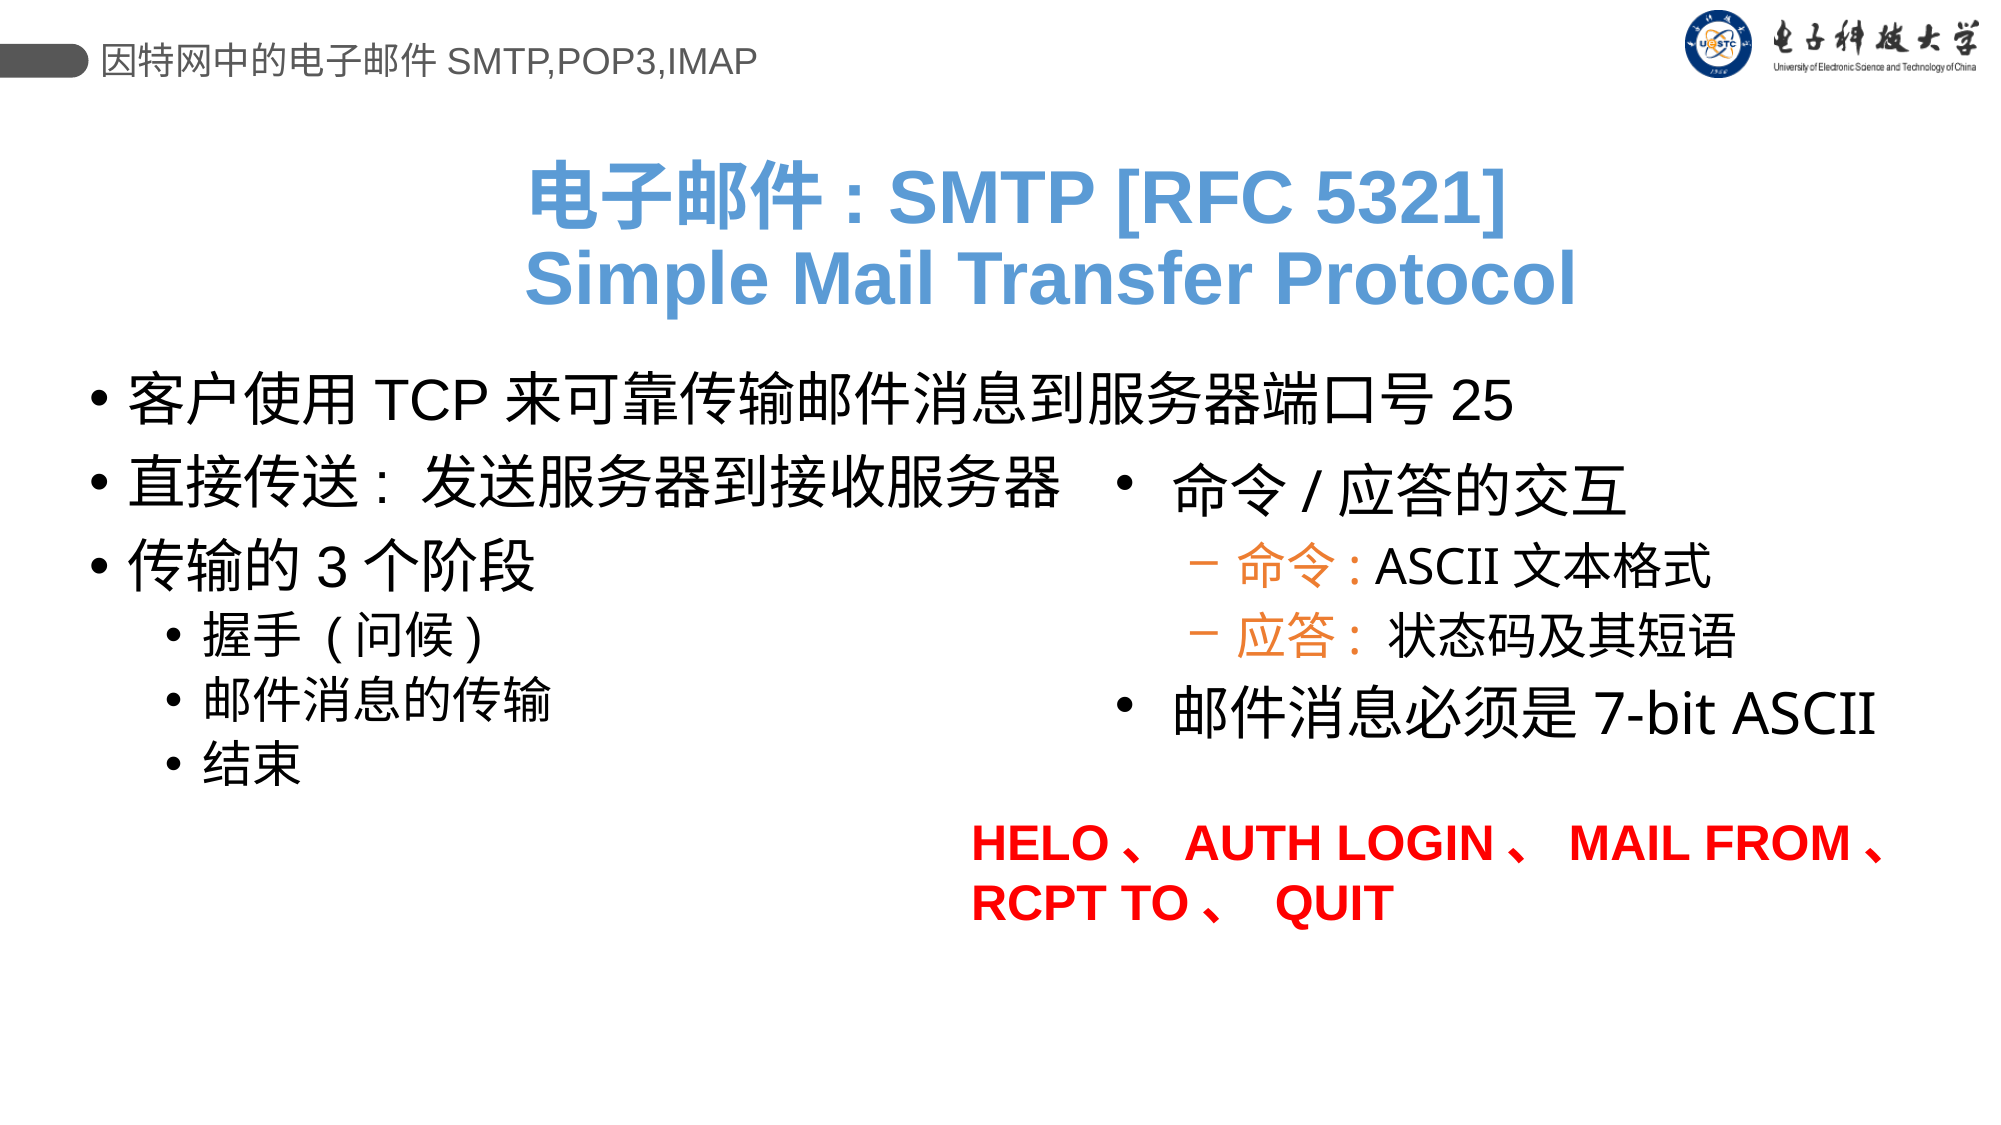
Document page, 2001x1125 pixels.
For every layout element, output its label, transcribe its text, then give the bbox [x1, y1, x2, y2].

list 客户使用TCP来可靠传输邮件消息到服务器端口号25 直接传送: 发送服务器到接收服务器 传输的3个阶段 握手 (问候) 邮件消息的传输 结束 [75, 362, 1838, 849]
text_box HELO、AUTH LOGIN、MAIL FROM、RCPT TO、 QUIT [956, 803, 1933, 938]
text_box 命令/应答的交互 命令: ASCII文本格式 应答: 状态码及其短语 邮件消息必须是7-bit ASCII [1099, 446, 2000, 910]
title 电子邮件: SMTP [RFC 5321] Simple Mail Transfer Protocol [510, 151, 1861, 314]
text_box 因特网中的电子邮件SMTP,POP3,IMAP [100, 28, 807, 91]
picture [1685, 10, 1979, 78]
